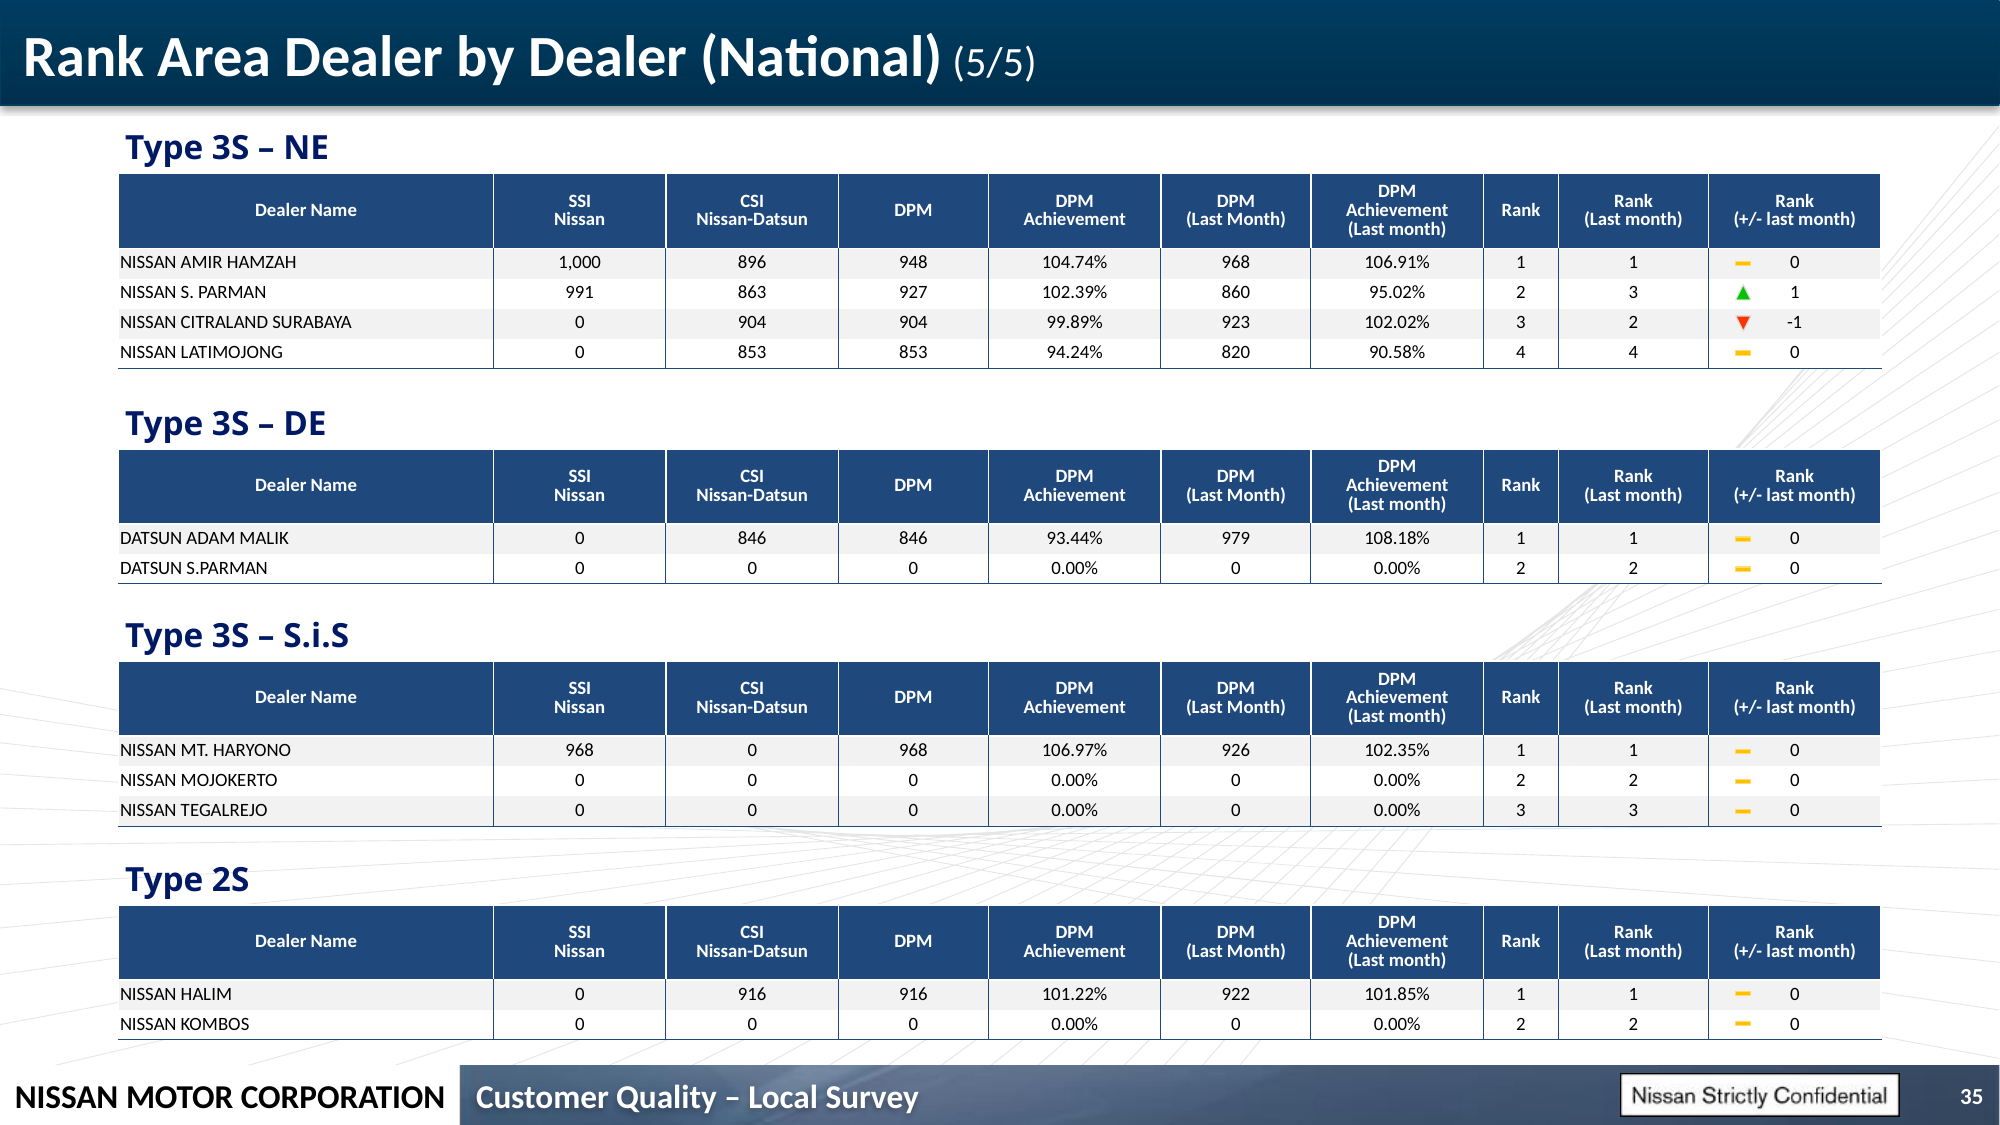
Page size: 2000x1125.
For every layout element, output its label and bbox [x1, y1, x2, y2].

table_cell [839, 981, 988, 1039]
table_header [494, 174, 665, 248]
text_box [1734, 747, 1753, 756]
table_cell [1484, 981, 1558, 1039]
table_header [839, 906, 988, 979]
table_header [494, 450, 665, 523]
picture [459, 1065, 1927, 1125]
table_header [1709, 450, 1880, 523]
text_box [1734, 565, 1753, 574]
table_header [667, 174, 838, 248]
table_header [1709, 662, 1880, 735]
table_cell [666, 249, 838, 368]
text_box [1733, 313, 1753, 334]
table_header [494, 906, 665, 979]
table_header [1484, 906, 1558, 979]
table_header [1312, 174, 1483, 248]
table_cell [494, 737, 665, 826]
text_box [110, 119, 470, 174]
text_box [1733, 282, 1753, 302]
table_cell [1311, 737, 1483, 826]
table_cell [989, 737, 1160, 826]
table_header [1162, 906, 1310, 979]
text_box [1734, 989, 1753, 998]
text_box [110, 850, 470, 906]
table_cell [119, 737, 493, 826]
table_header [989, 450, 1160, 523]
text_box [1734, 1019, 1753, 1028]
table_header [1484, 662, 1558, 735]
text_box [1734, 777, 1753, 786]
table_cell [1709, 249, 1880, 368]
title [5, 8, 1994, 97]
table_cell [1709, 737, 1880, 826]
table_header [989, 174, 1160, 248]
table_cell [119, 525, 493, 583]
table_cell [1709, 525, 1880, 583]
table_cell [119, 249, 493, 368]
table_cell [1484, 249, 1558, 368]
table_header [494, 662, 665, 735]
table_cell [1559, 525, 1708, 583]
table_cell [1161, 981, 1310, 1039]
table_cell [839, 525, 988, 583]
text_box [1734, 535, 1753, 544]
table_cell [1559, 981, 1708, 1039]
table_cell [494, 525, 665, 583]
table_header [1484, 174, 1558, 248]
table_cell [1311, 981, 1483, 1039]
table_header [119, 906, 493, 979]
table_header [1312, 906, 1483, 979]
text_box [1734, 259, 1753, 268]
table_header [839, 662, 988, 735]
table_cell [1484, 737, 1558, 826]
table_cell [839, 737, 988, 826]
table_cell [1559, 249, 1708, 368]
table_cell [666, 525, 838, 583]
table_cell [494, 249, 665, 368]
table_header [1162, 174, 1310, 248]
table_header [1559, 450, 1708, 523]
table_header [667, 662, 838, 735]
table_cell [1709, 981, 1880, 1039]
table_cell [666, 981, 838, 1039]
table_cell [1161, 525, 1310, 583]
table_cell [839, 249, 988, 368]
table_cell [989, 249, 1160, 368]
table_header [1312, 662, 1483, 735]
table_header [1162, 450, 1310, 523]
table_header [1709, 906, 1880, 979]
table_header [1162, 662, 1310, 735]
table_cell [989, 981, 1160, 1039]
table_cell [1161, 249, 1310, 368]
table_header [1559, 906, 1708, 979]
table_cell [119, 981, 493, 1039]
table_header [667, 906, 838, 979]
table_cell [1559, 737, 1708, 826]
table_header [119, 174, 493, 248]
table_cell [1311, 249, 1483, 368]
table_header [839, 174, 988, 248]
table_header [989, 662, 1160, 735]
table_header [1559, 662, 1708, 735]
table_cell [989, 525, 1160, 583]
table_header [1484, 450, 1558, 523]
table_header [989, 906, 1160, 979]
table_header [839, 450, 988, 523]
text_box [110, 394, 470, 450]
table_header [1559, 174, 1708, 248]
table_cell [666, 737, 838, 826]
table_cell [1311, 525, 1483, 583]
slide_number [1927, 1065, 1999, 1125]
table_cell [1161, 737, 1310, 826]
text_box [1734, 807, 1753, 816]
table_header [1312, 450, 1483, 523]
table_cell [1484, 525, 1558, 583]
table_header [119, 662, 493, 735]
table_header [1709, 174, 1880, 248]
table_header [667, 450, 838, 523]
table_header [119, 450, 493, 523]
table_cell [494, 981, 665, 1039]
text_box [110, 606, 470, 662]
text_box [1734, 349, 1753, 357]
